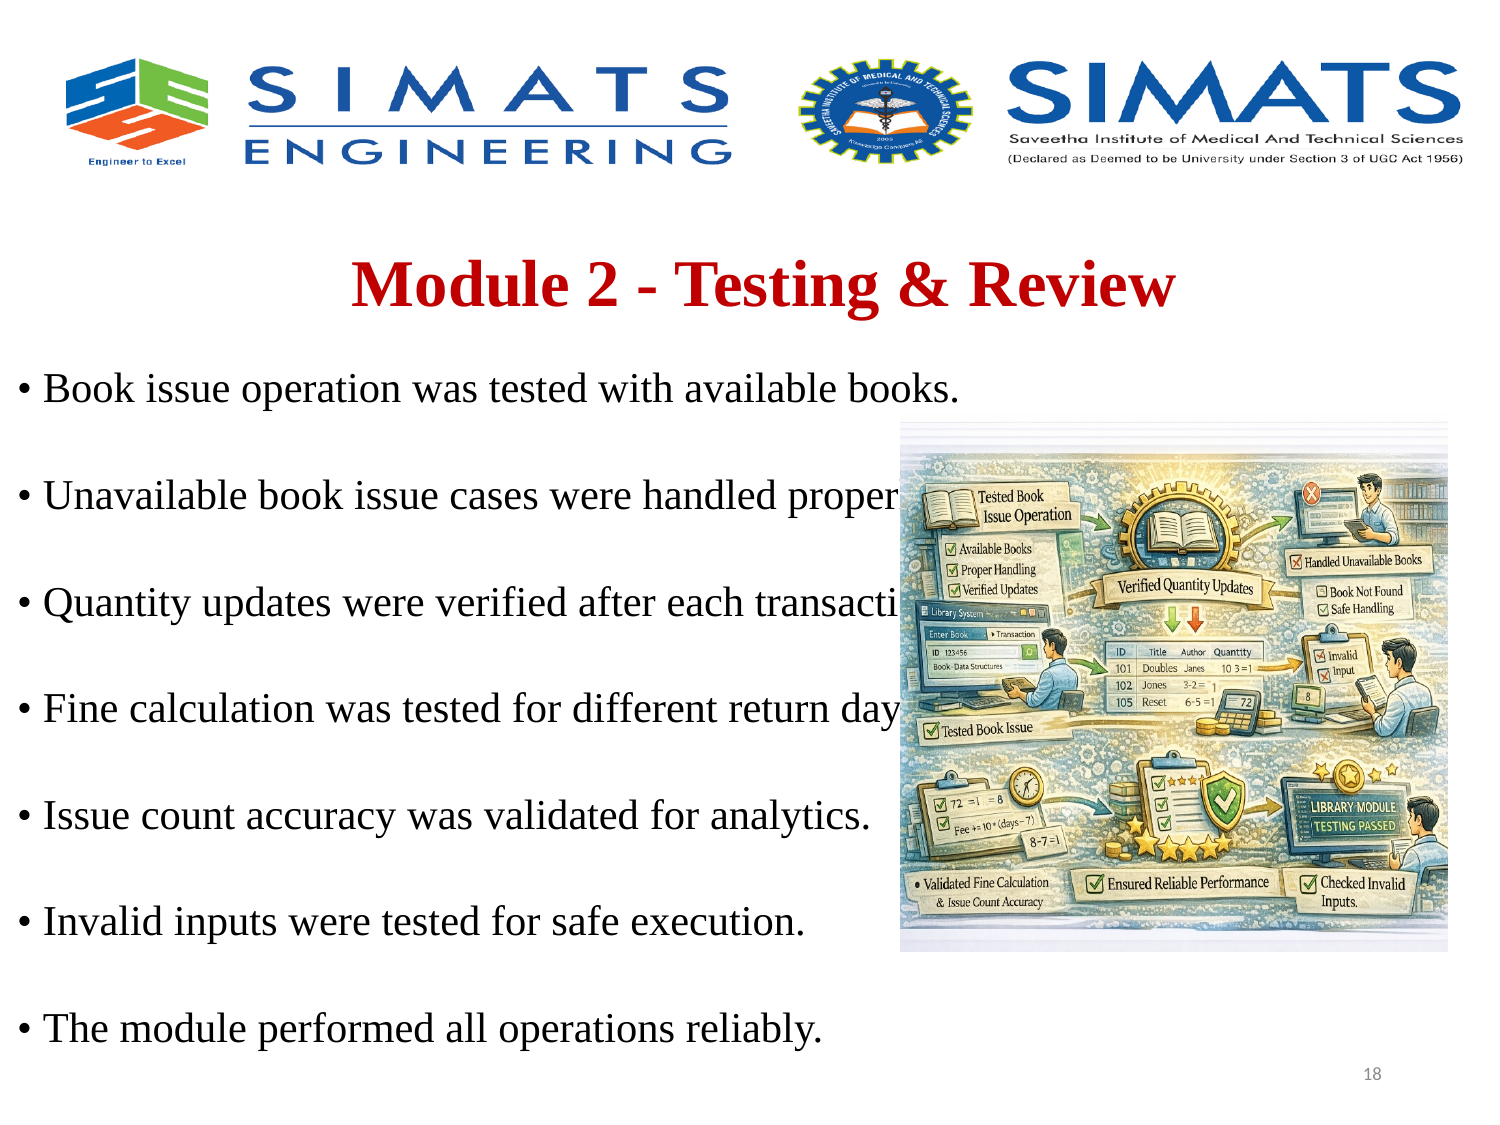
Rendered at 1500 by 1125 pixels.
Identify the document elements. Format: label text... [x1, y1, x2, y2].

title Module 2 - Testing & Review [117, 176, 1412, 394]
slide_number 18 [1059, 1042, 1397, 1103]
list • Book issue operation was tested with available books. • Unavailable book issue cases were handled properly. • Quantity updates were verified after each transaction. • Fine calculation was tested for different return days. • Issue count accuracy was validated for analytics. • Invalid inputs were tested for safe execution. • The module performed all operations reliably. [2, 358, 988, 1073]
picture [66, 58, 1463, 166]
picture [899, 413, 1448, 952]
